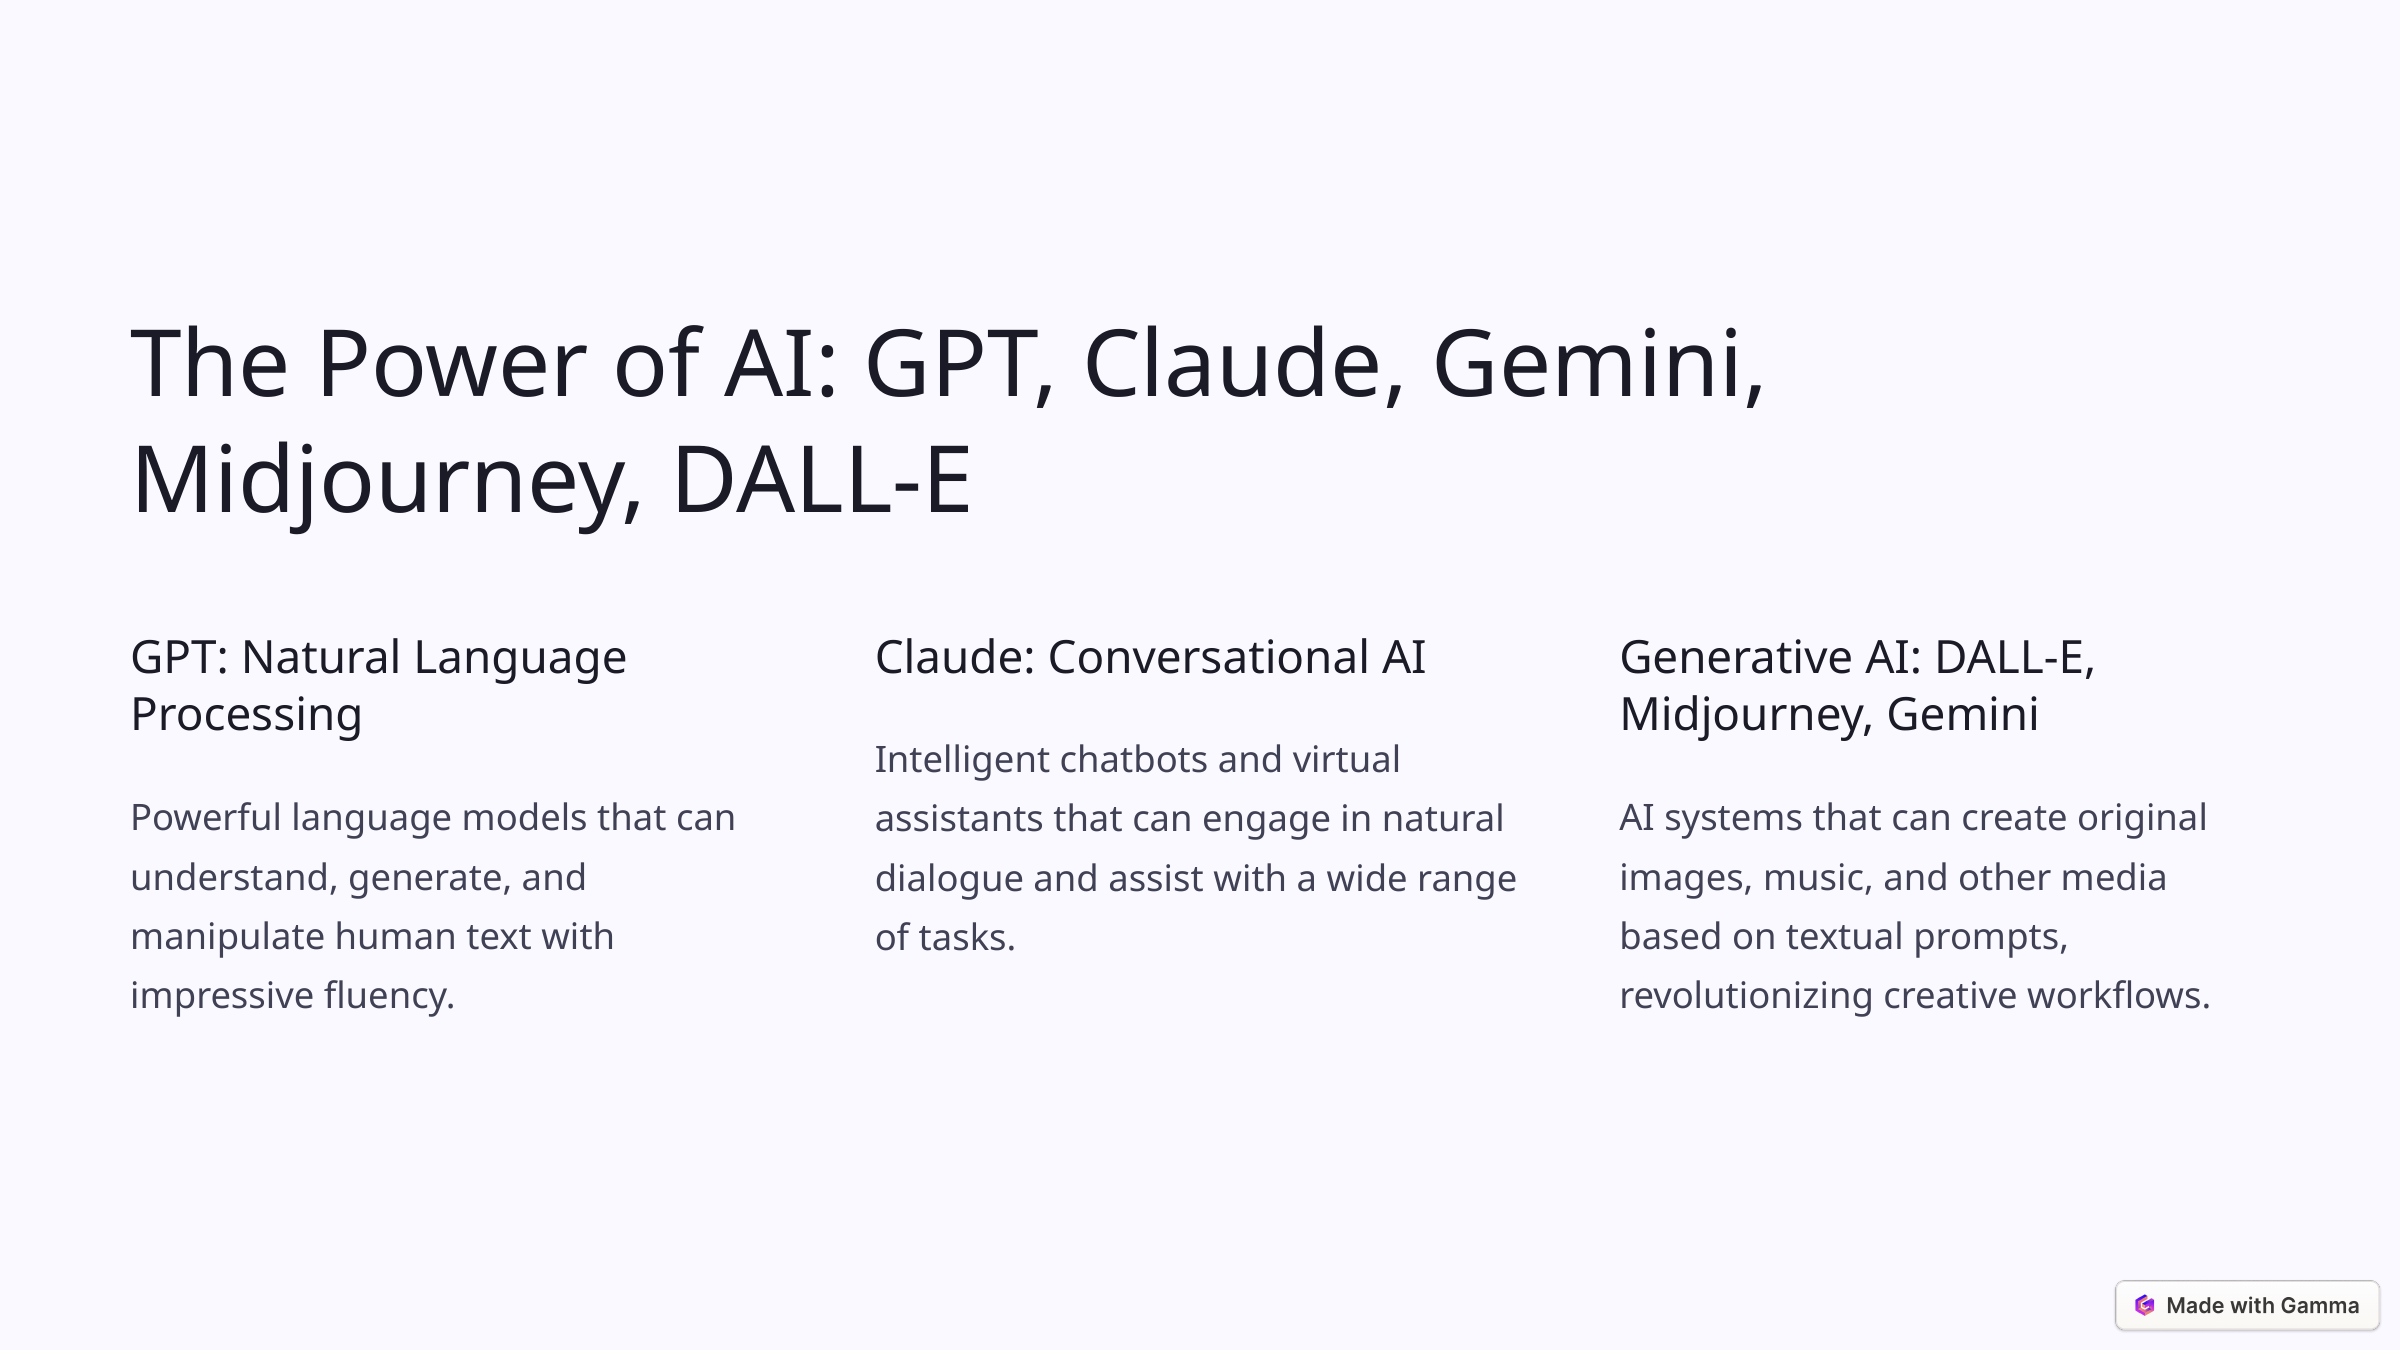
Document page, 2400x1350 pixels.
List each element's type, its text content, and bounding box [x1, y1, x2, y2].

text_box Generative AI: DALL-E, Midjourney, Gemini [1619, 625, 2272, 742]
text_box GPT: Natural Language Processing [130, 625, 783, 742]
text_box Claude: Conversational AI [874, 625, 1464, 684]
text_box AI systems that can create original images, music, and other media based on textual prompts, revolutionizing creative workflows. [1619, 778, 2272, 1017]
text_box The Power of AI: GPT, Claude, Gemini, Midjourney, DALL-E [130, 299, 2270, 533]
text_box Intelligent chatbots and virtual assistants that can engage in natural dialogue and assist with a wide range of tasks. [874, 720, 1528, 959]
text_box Powerful language models that can understand, generate, and manipulate human text with impressive fluency. [130, 778, 783, 1017]
picture [2106, 1271, 2389, 1339]
